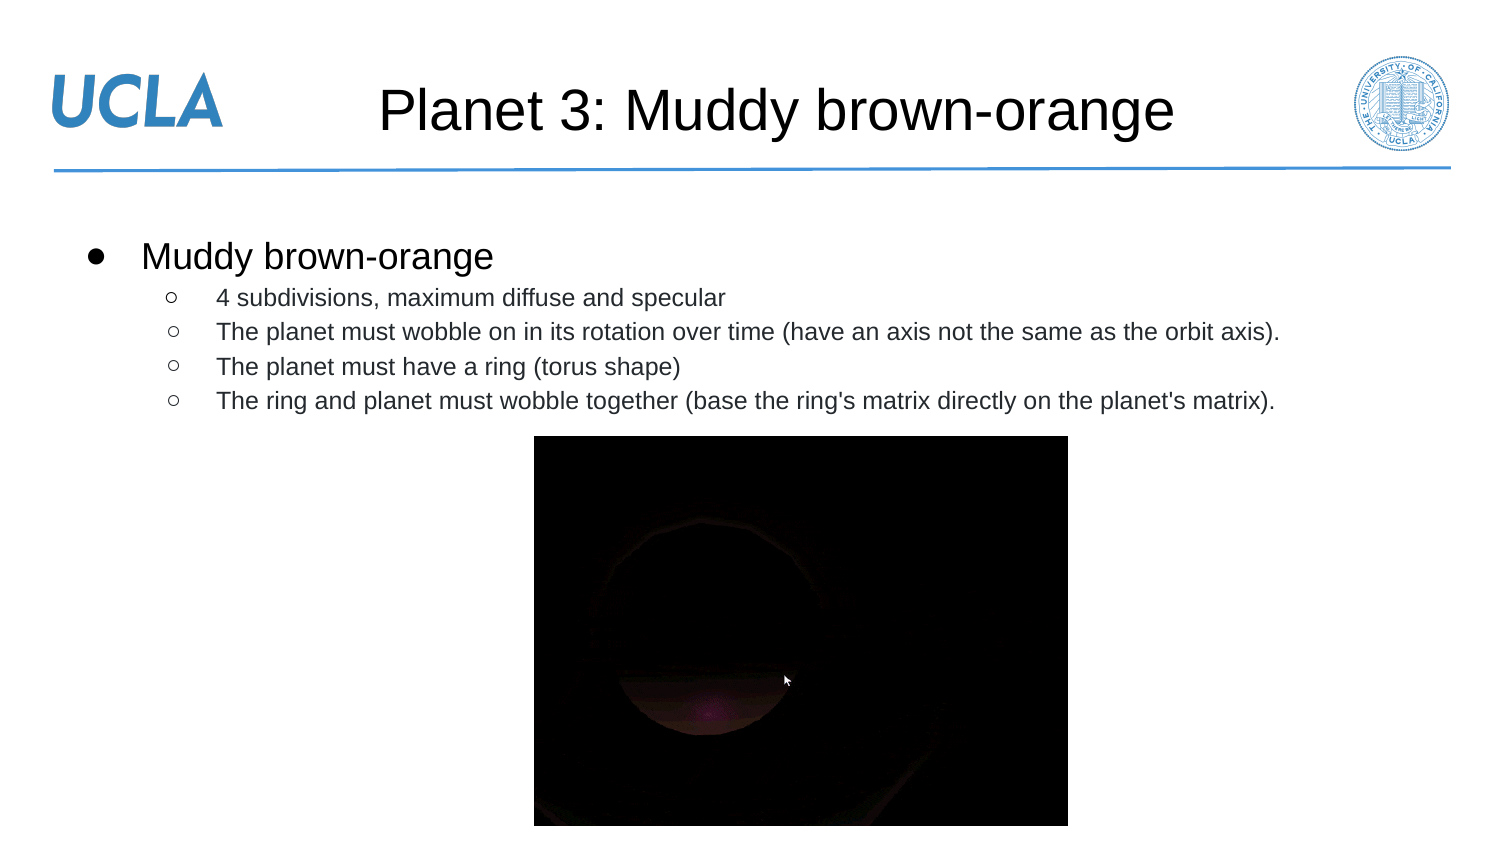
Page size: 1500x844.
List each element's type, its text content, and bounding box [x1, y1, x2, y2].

picture [50, 70, 224, 129]
title Planet 3: Muddy brown-orange [228, 56, 1327, 151]
picture [534, 436, 1068, 826]
picture [1354, 56, 1450, 152]
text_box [53, 167, 1452, 171]
list Muddy brown-orange 4 subdivisions, maximum diffuse and specular The planet must wobble on in its rotation over time (have an axis not the same as the orbit axis). The planet must have a ring (torus shape) The ring and planet must wobble together (base the ring's matrix directly on the planet's matrix). [51, 210, 1449, 802]
